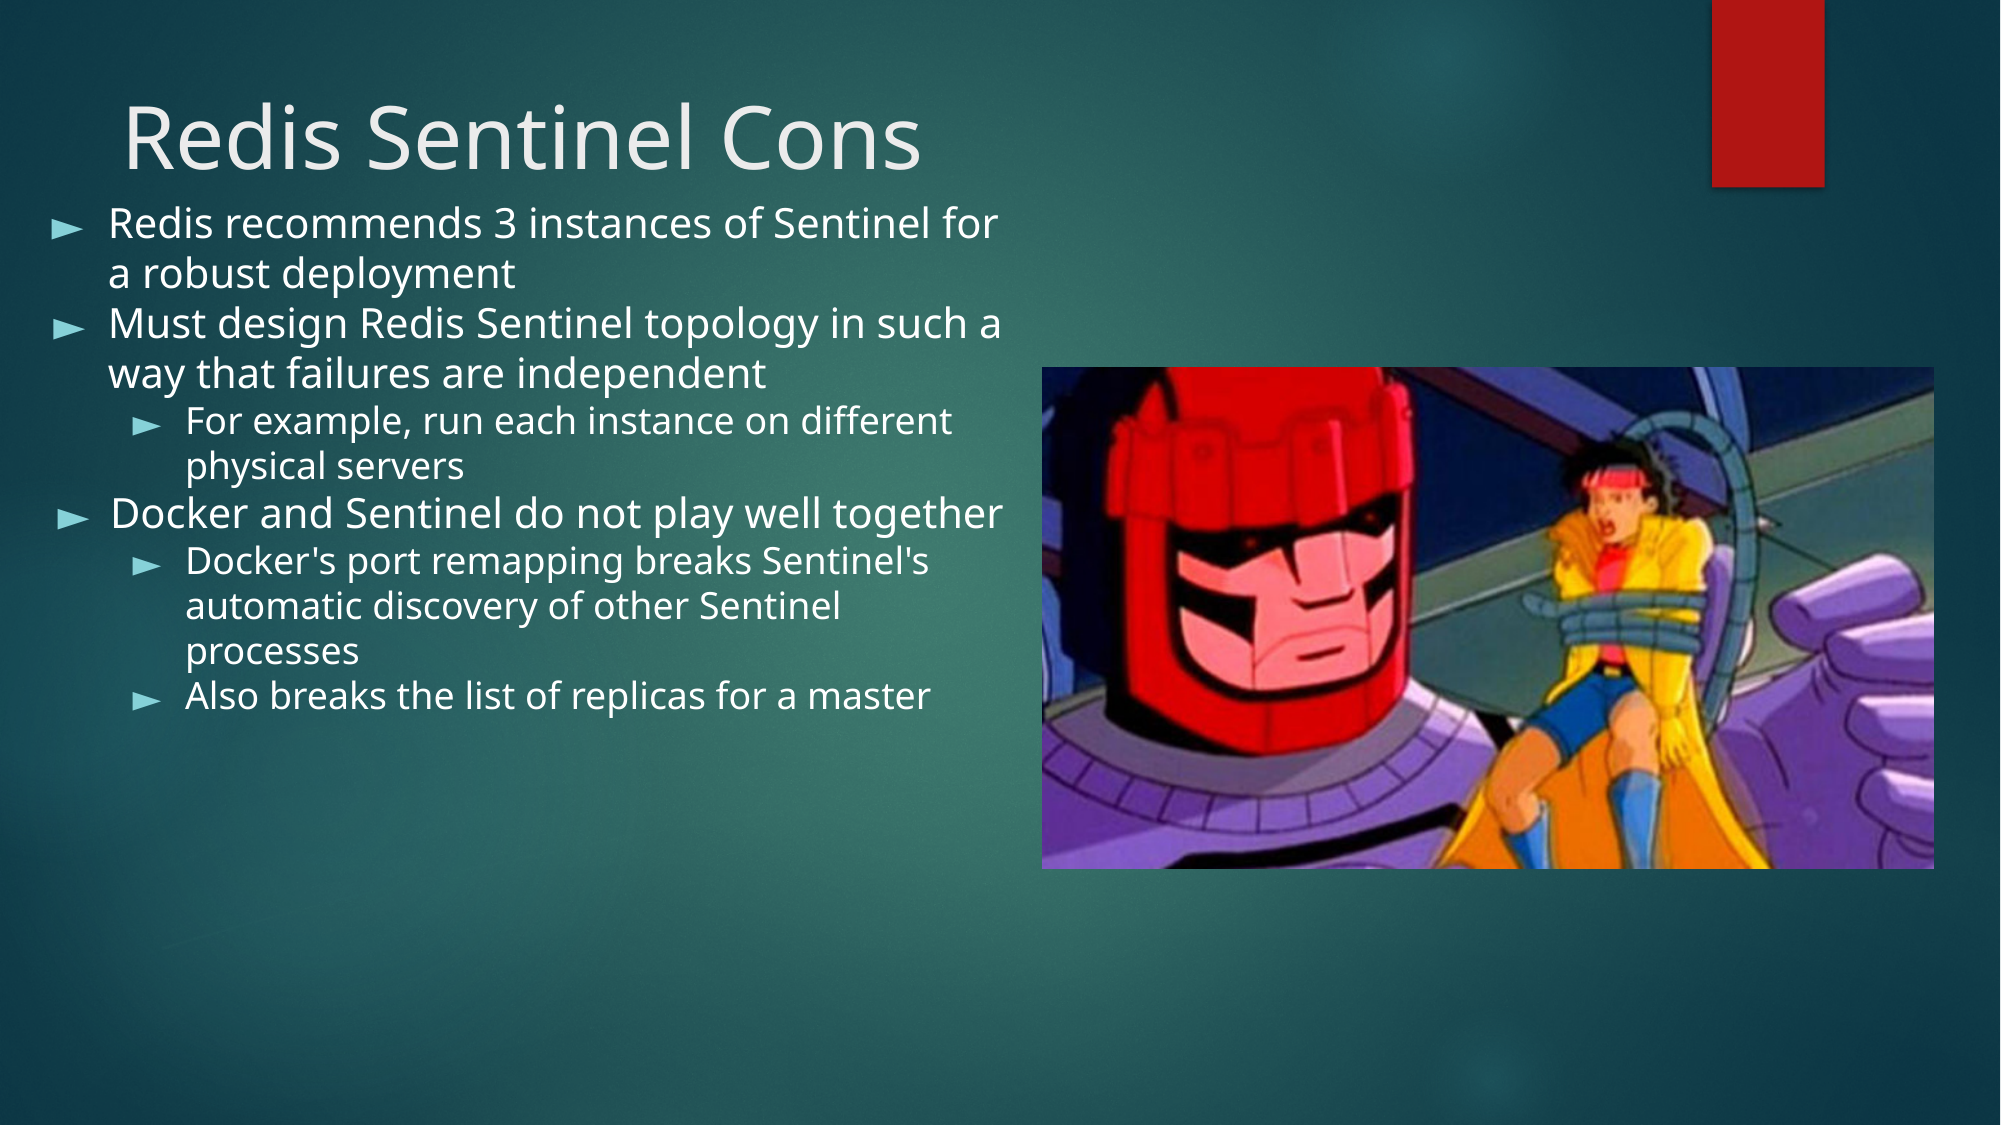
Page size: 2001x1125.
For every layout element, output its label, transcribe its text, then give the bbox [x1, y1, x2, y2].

picture [0, 0, 2001, 1125]
list Redis recommends 3 instances of Sentinel for a robust deployment Must design Redis Sentinel topology in such a way that failures are independent For example, run each instance on different physical servers Docker and Sentinel do not play well together Docker's port remapping breaks Sentinel's automatic discovery of other Sentinel processes Also breaks the list of replicas for a master [20, 189, 1028, 1078]
title Redis Sentinel Cons [106, 74, 1649, 304]
